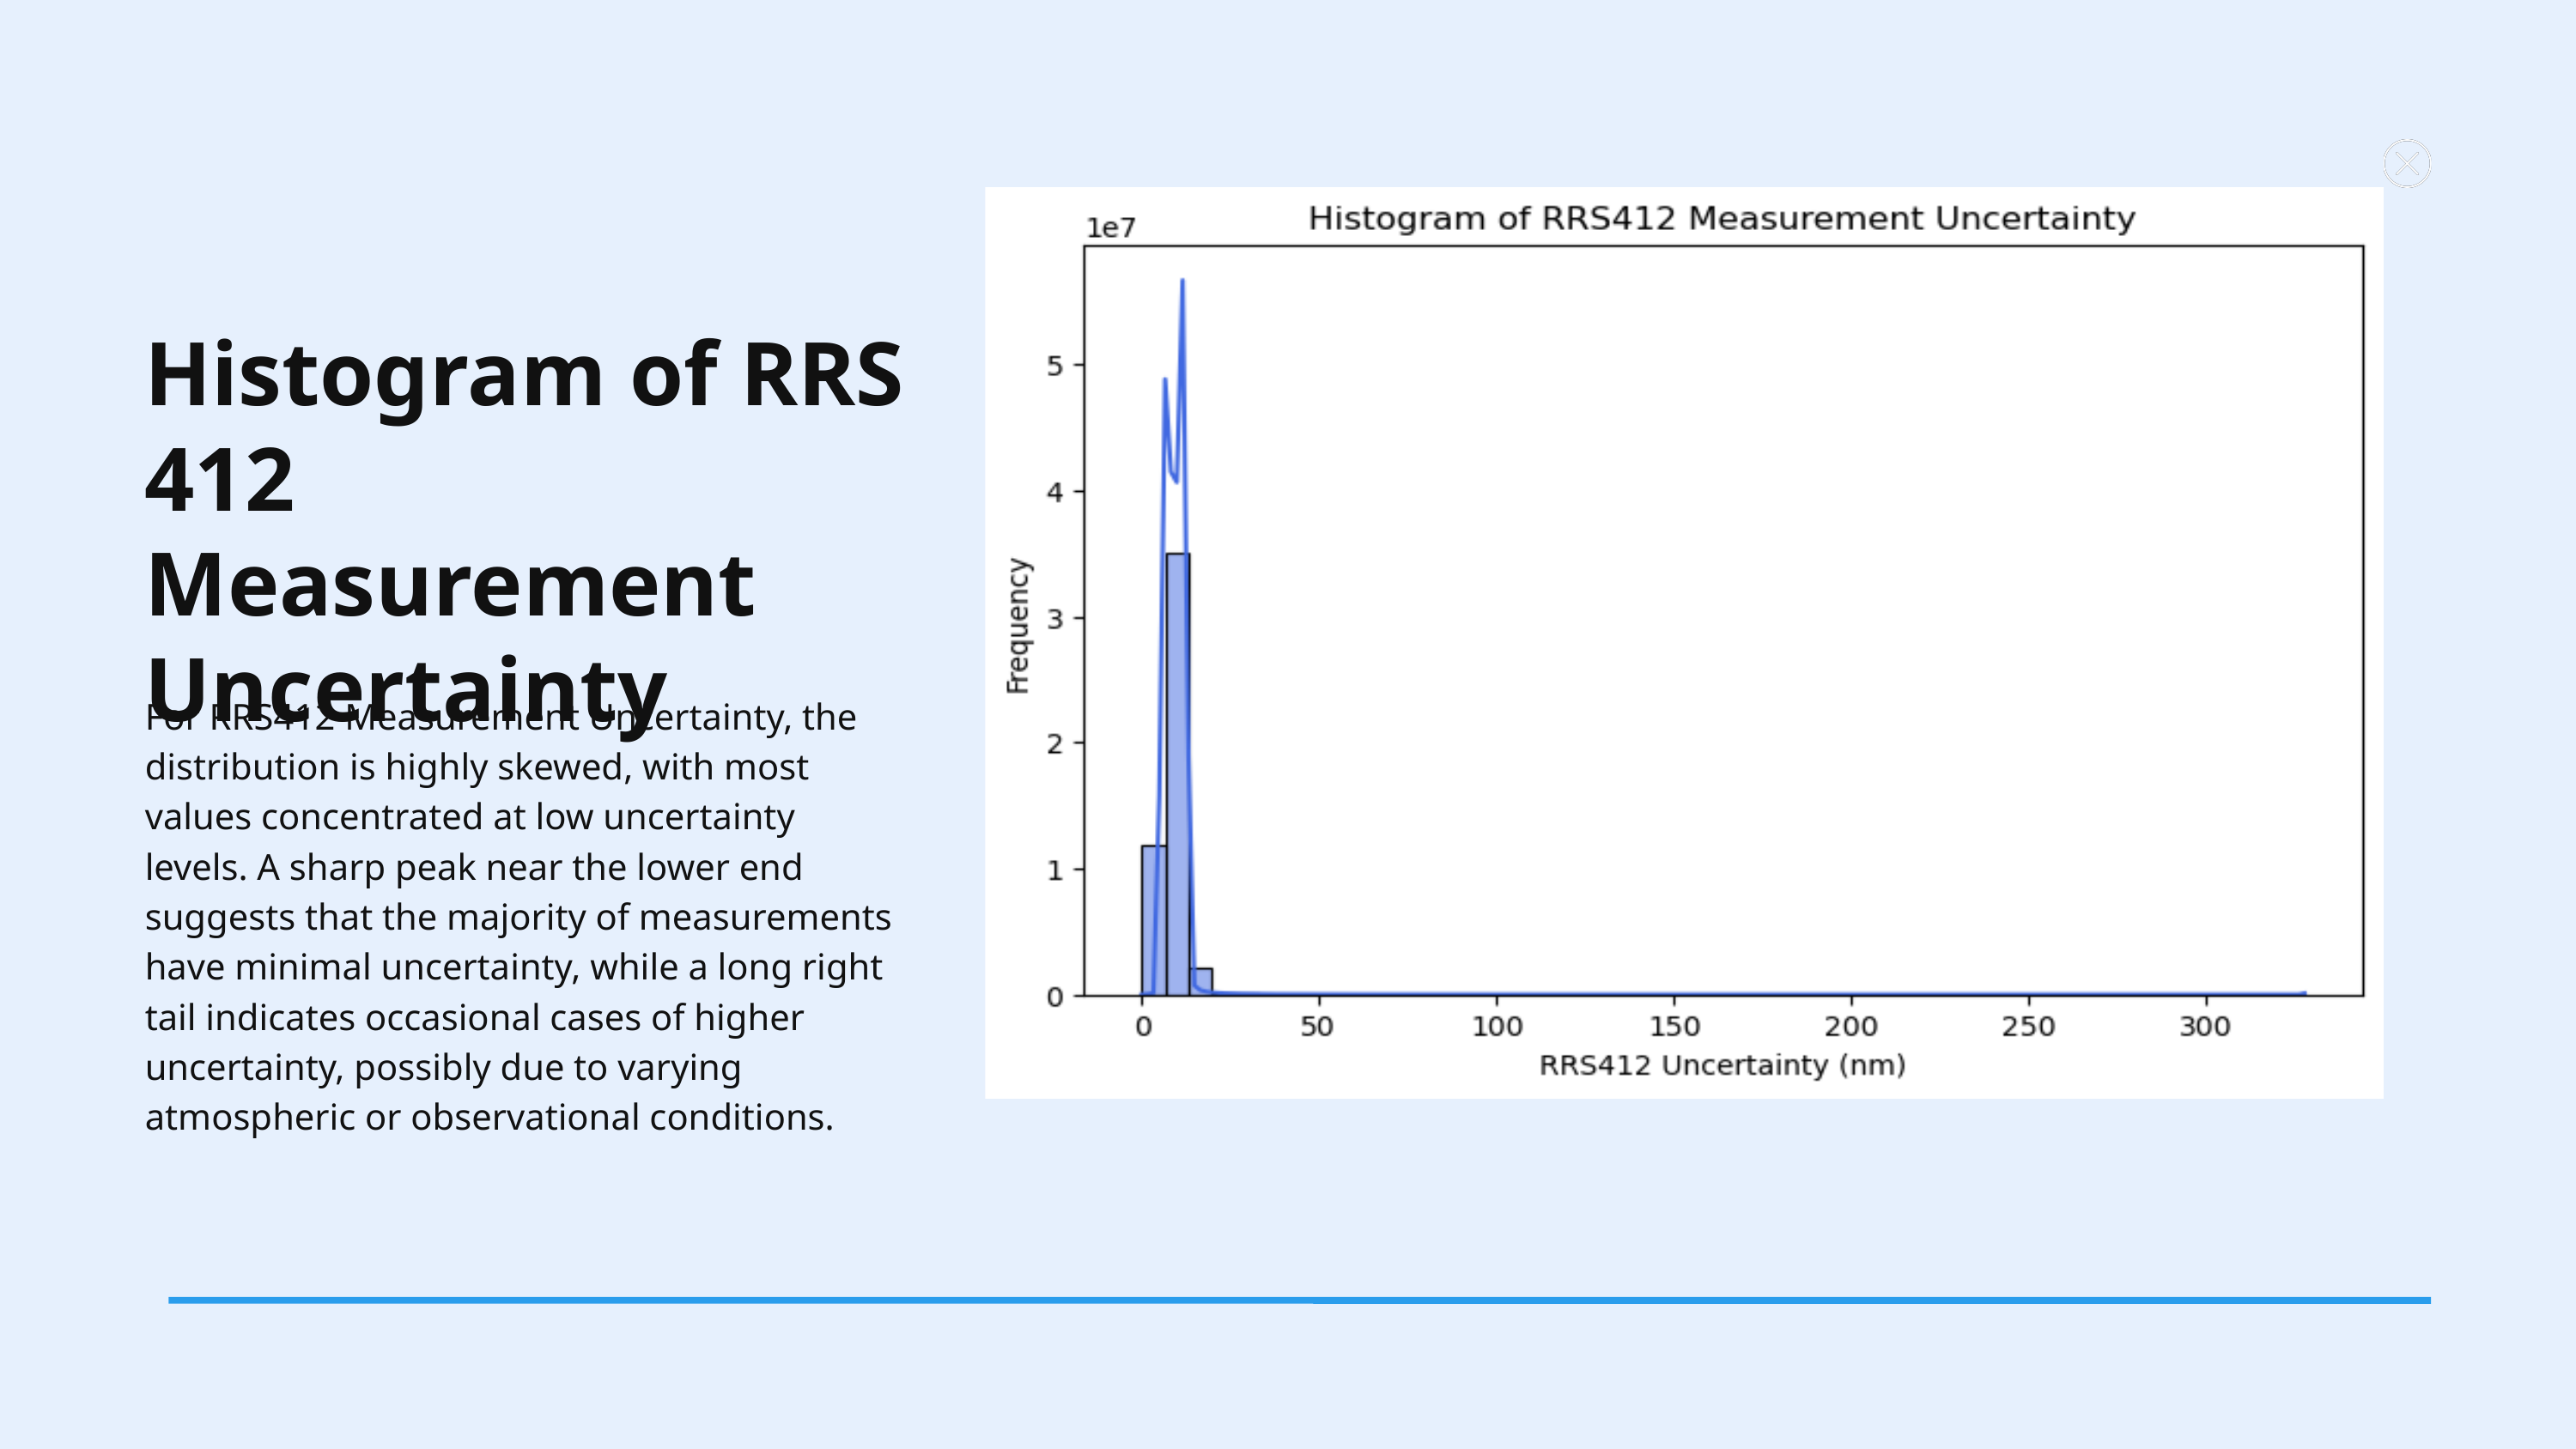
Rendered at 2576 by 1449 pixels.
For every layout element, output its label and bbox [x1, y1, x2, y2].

text_box [2383, 139, 2432, 188]
text_box [144, 318, 924, 1189]
text_box [985, 187, 2384, 1099]
